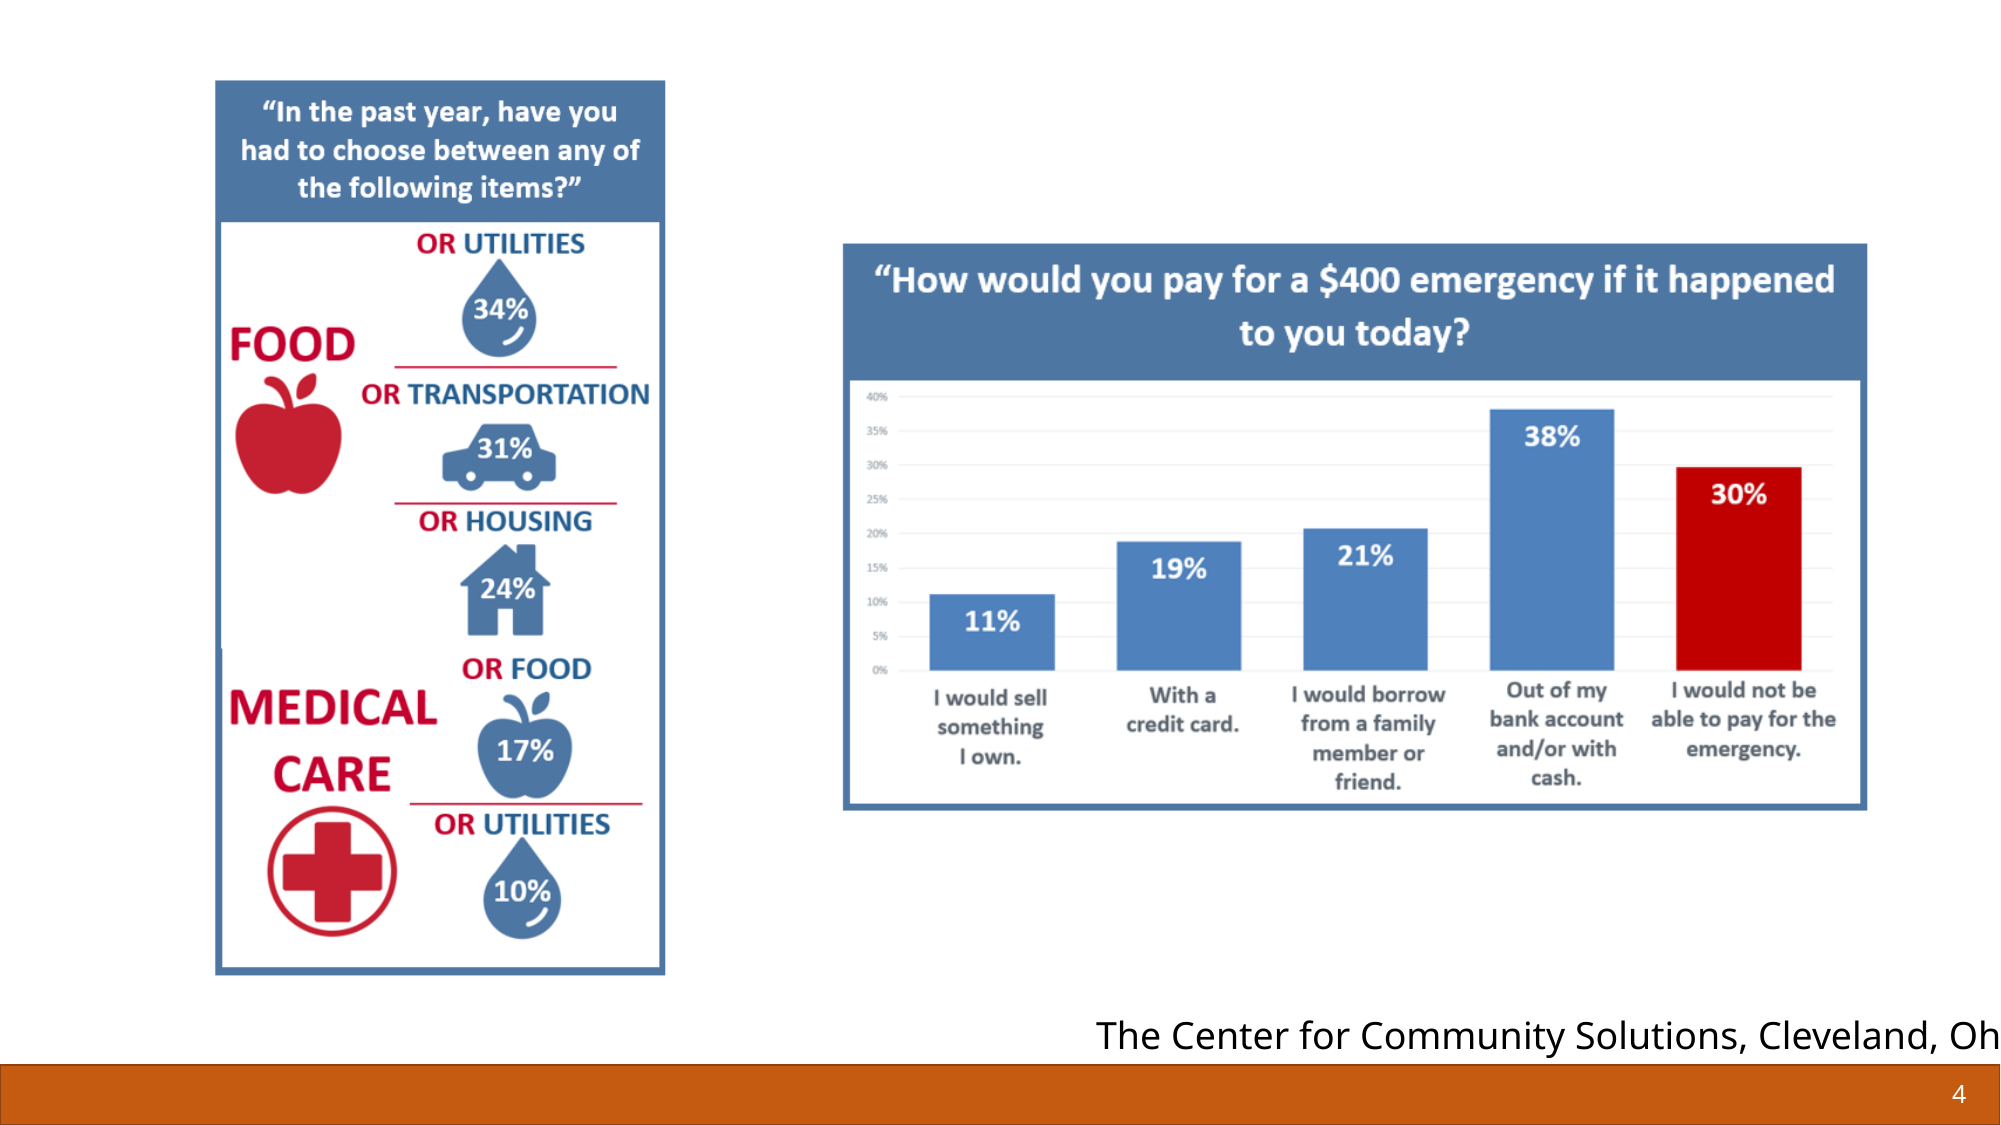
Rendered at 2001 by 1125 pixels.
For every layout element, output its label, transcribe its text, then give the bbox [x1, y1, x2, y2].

slide_number 4 [1672, 1065, 1982, 1125]
text_box The Center for Community Solutions, Cleveland, Ohio [1081, 1004, 2000, 1065]
picture [839, 241, 1874, 815]
picture [213, 77, 670, 979]
footer [335, 1065, 1672, 1125]
